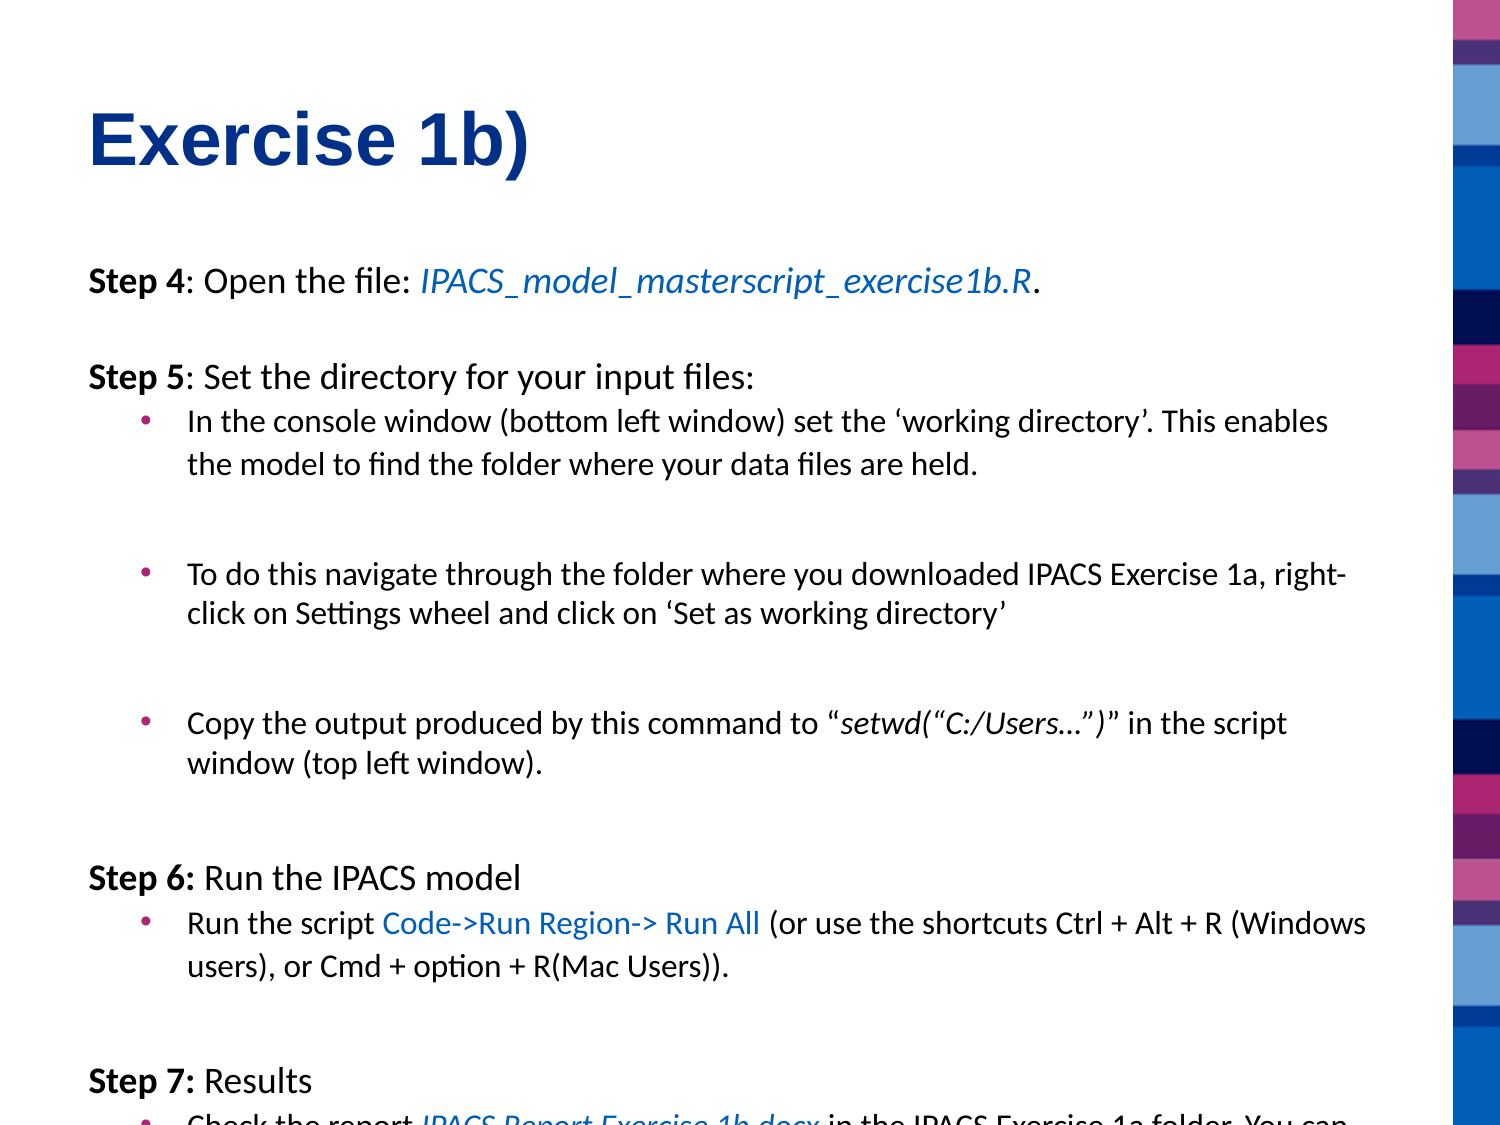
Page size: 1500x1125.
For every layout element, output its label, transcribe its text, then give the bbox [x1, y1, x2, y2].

title Exercise 1b) [88, 88, 1368, 183]
list Step 4: Open the file: IPACS_model_masterscript_exercise1b.R. Step 5: Set the directory for your input files: In the console window (bottom left window) set the ‘working directory’. This enables the model to find the folder where your data files are held. To do this navigate through the folder where you downloaded IPACS Exercise 1a, right-click on Settings wheel and click on ‘Set as working directory’ Copy the output produced by this command to “setwd(“C:/Users…”)” in the script window (top left window). Step 6: Run the IPACS model Run the script Code->Run Region-> Run All (or use the shortcuts Ctrl + Alt + R (Windows users), or Cmd + option + R(Mac Users)). Step 7: Results Check the report IPACS Report Exercise 1b.docx in the IPACS Exercise 1a folder. You can also check the .csv files in outputs folder. [88, 252, 1368, 870]
picture [1453, 0, 1500, 1125]
